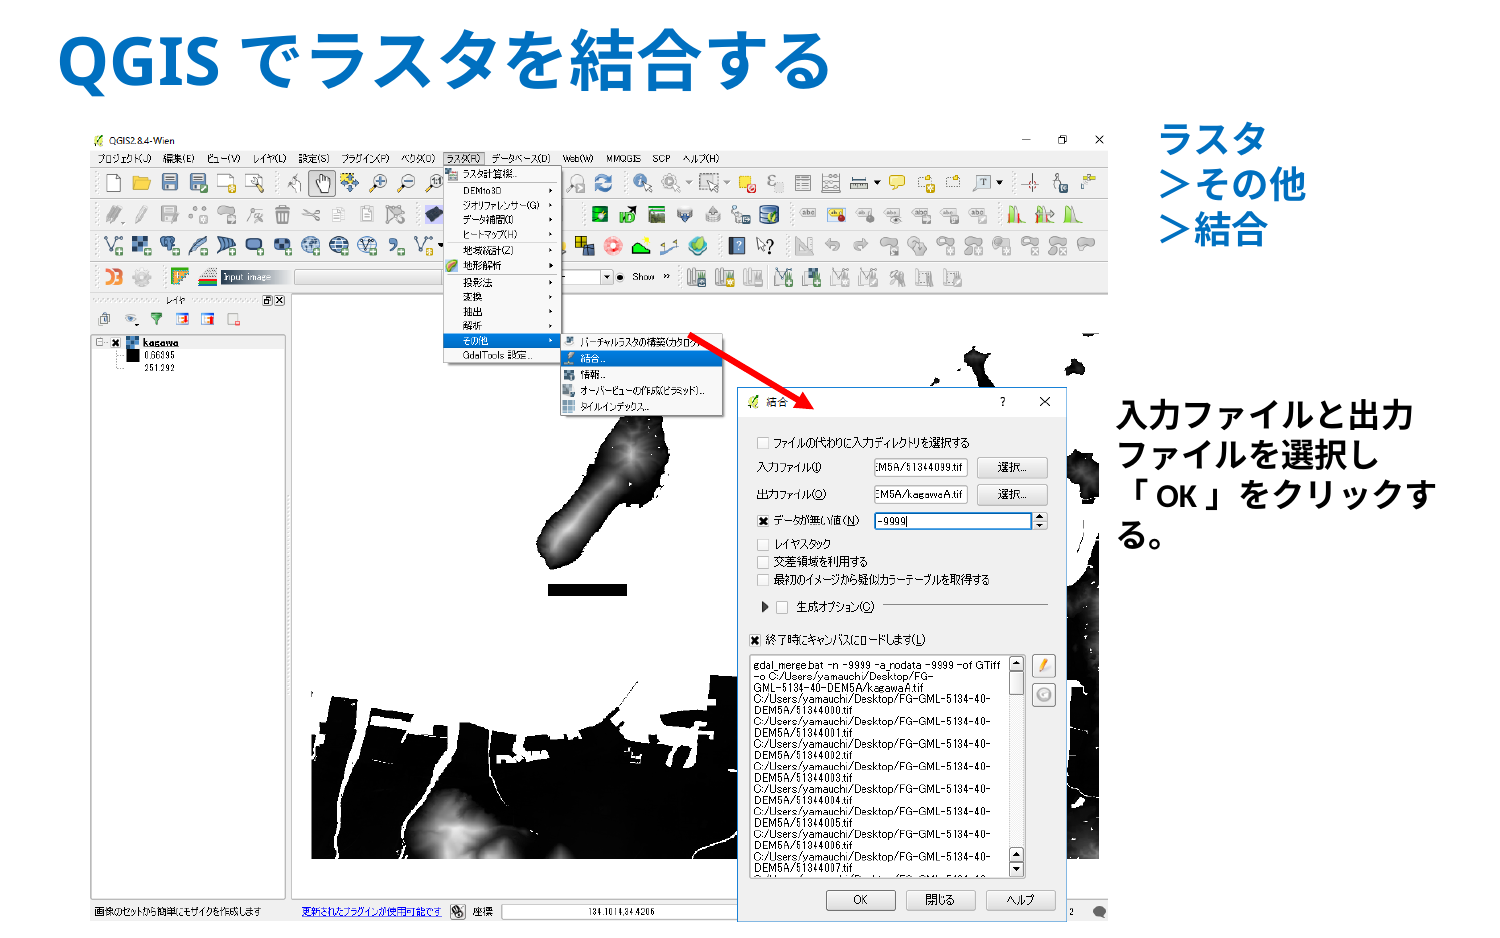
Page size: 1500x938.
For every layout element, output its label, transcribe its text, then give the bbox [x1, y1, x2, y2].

picture [90, 131, 1108, 922]
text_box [688, 334, 815, 410]
title QGISでラスタを結合する [41, 22, 1336, 106]
text_box ラスタ ＞その他 ＞結合 [1142, 108, 1322, 259]
text_box 入力ファイルと出力ファイルを選択し「OK」をクリックする。 [1108, 387, 1485, 562]
